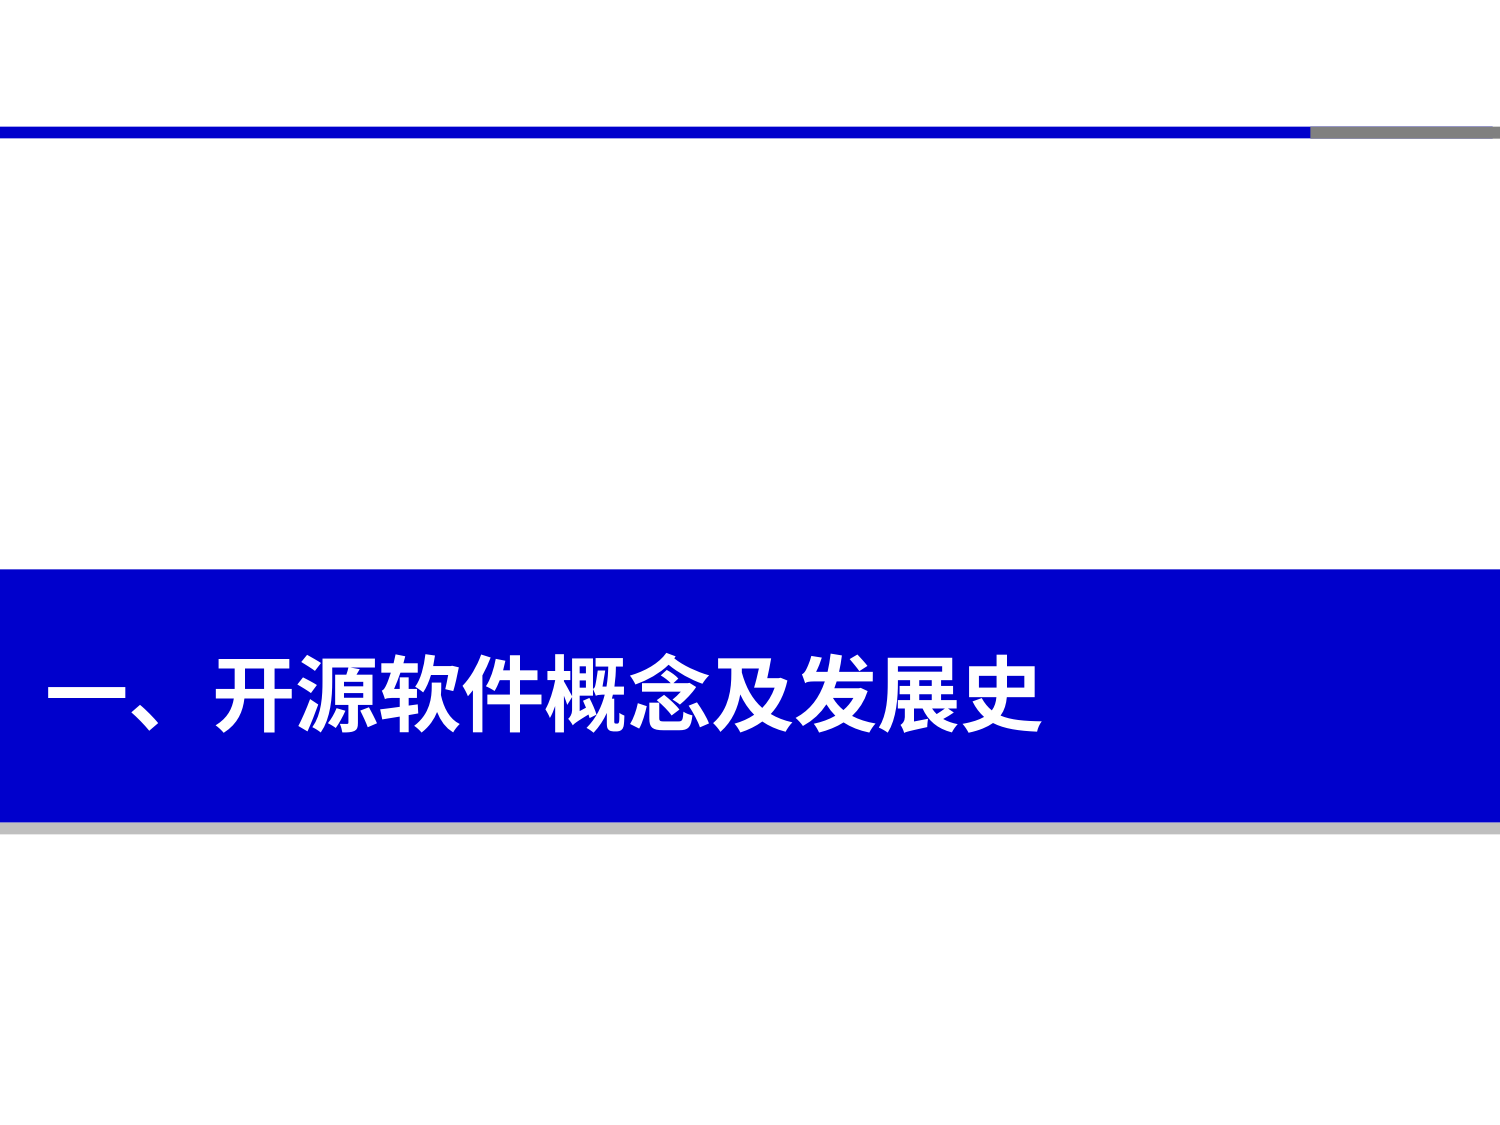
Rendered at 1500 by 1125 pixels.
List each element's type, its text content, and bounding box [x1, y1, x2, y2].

text_box [0, 569, 1500, 822]
text_box [0, 822, 1500, 835]
text_box 一、开源软件概念及发展史 [30, 634, 1467, 750]
